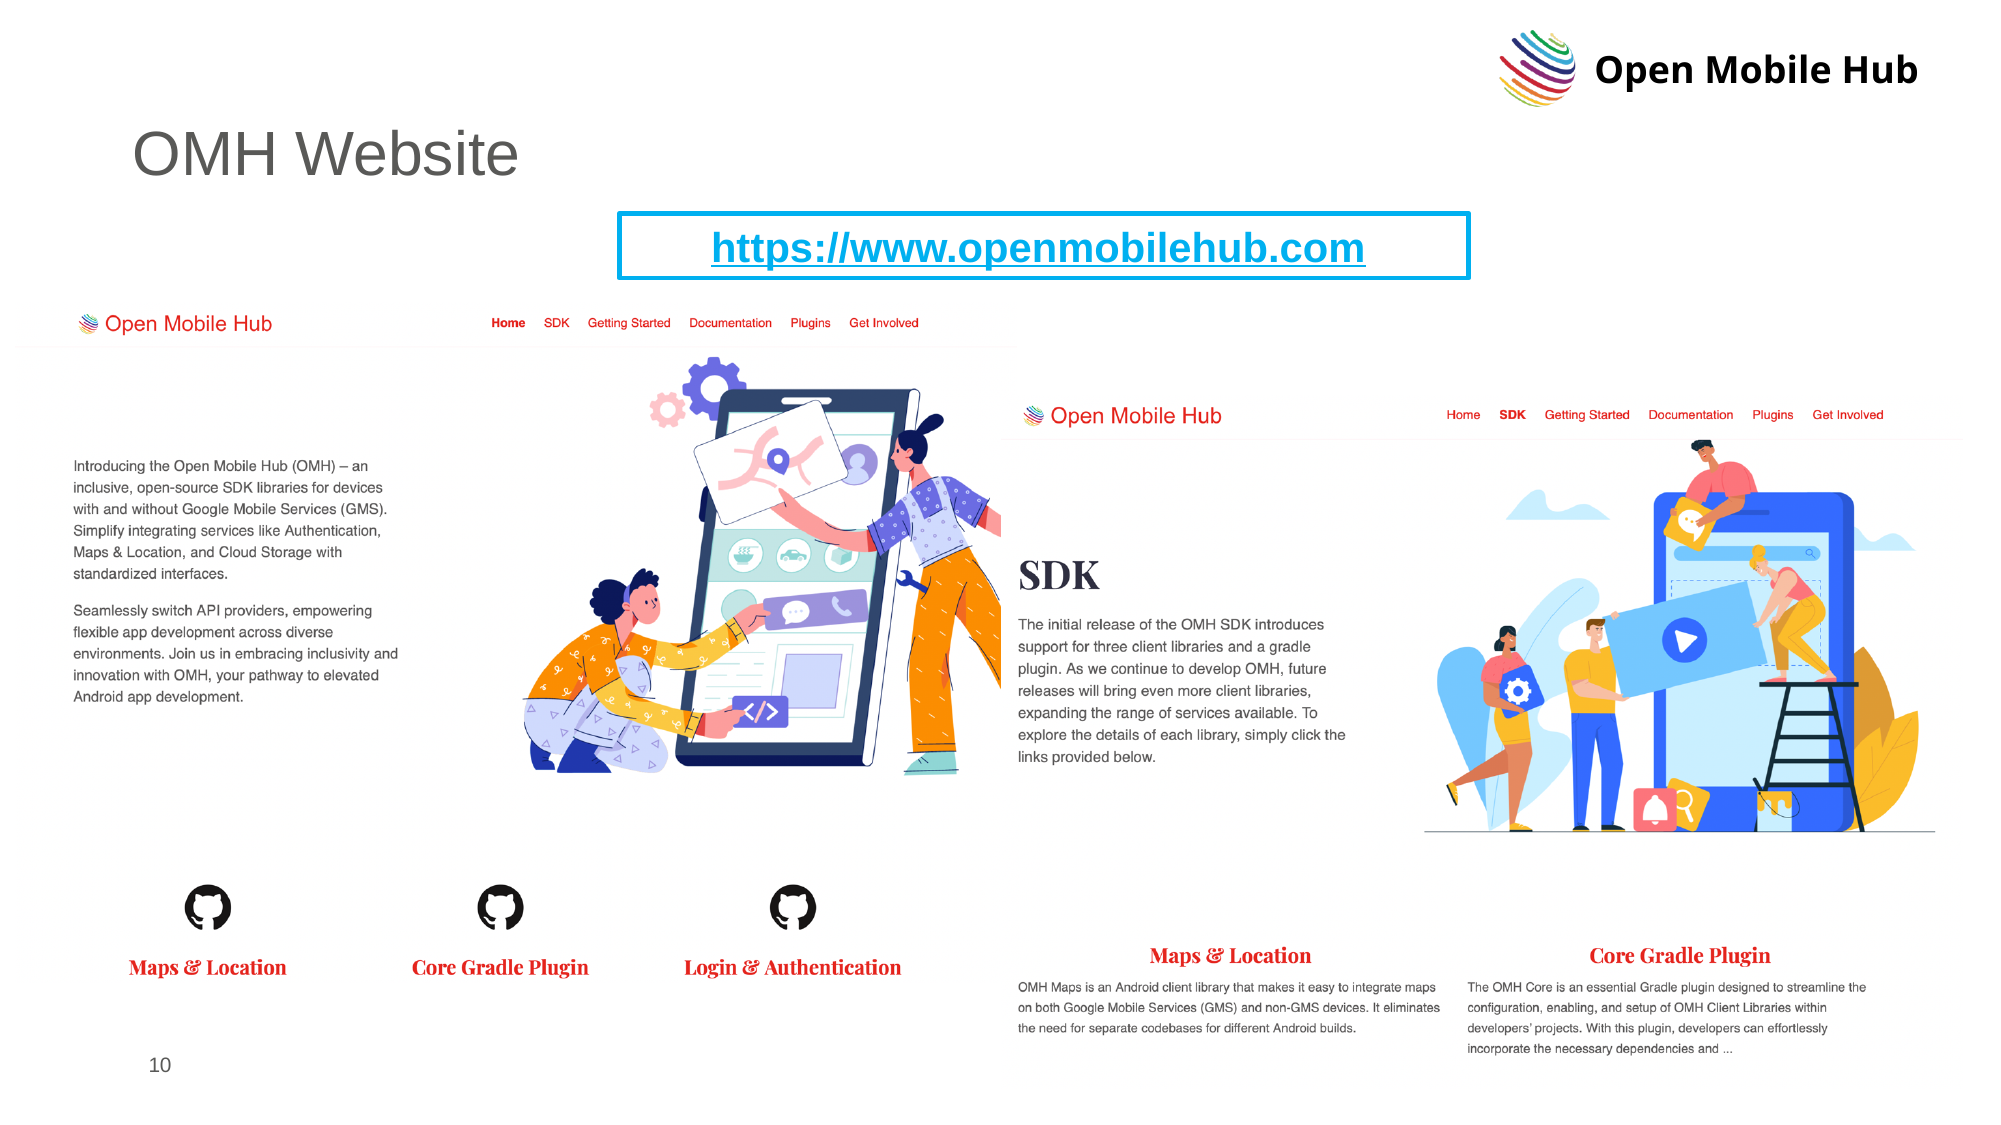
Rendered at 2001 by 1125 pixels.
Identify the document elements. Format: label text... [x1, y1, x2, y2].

picture [1493, 25, 1580, 62]
text_box OMH Website [117, 62, 1843, 249]
text_box https://www.openmobilehub.com [619, 249, 1469, 279]
slide_number 10 [117, 1039, 203, 1089]
picture [15, 302, 1963, 1089]
